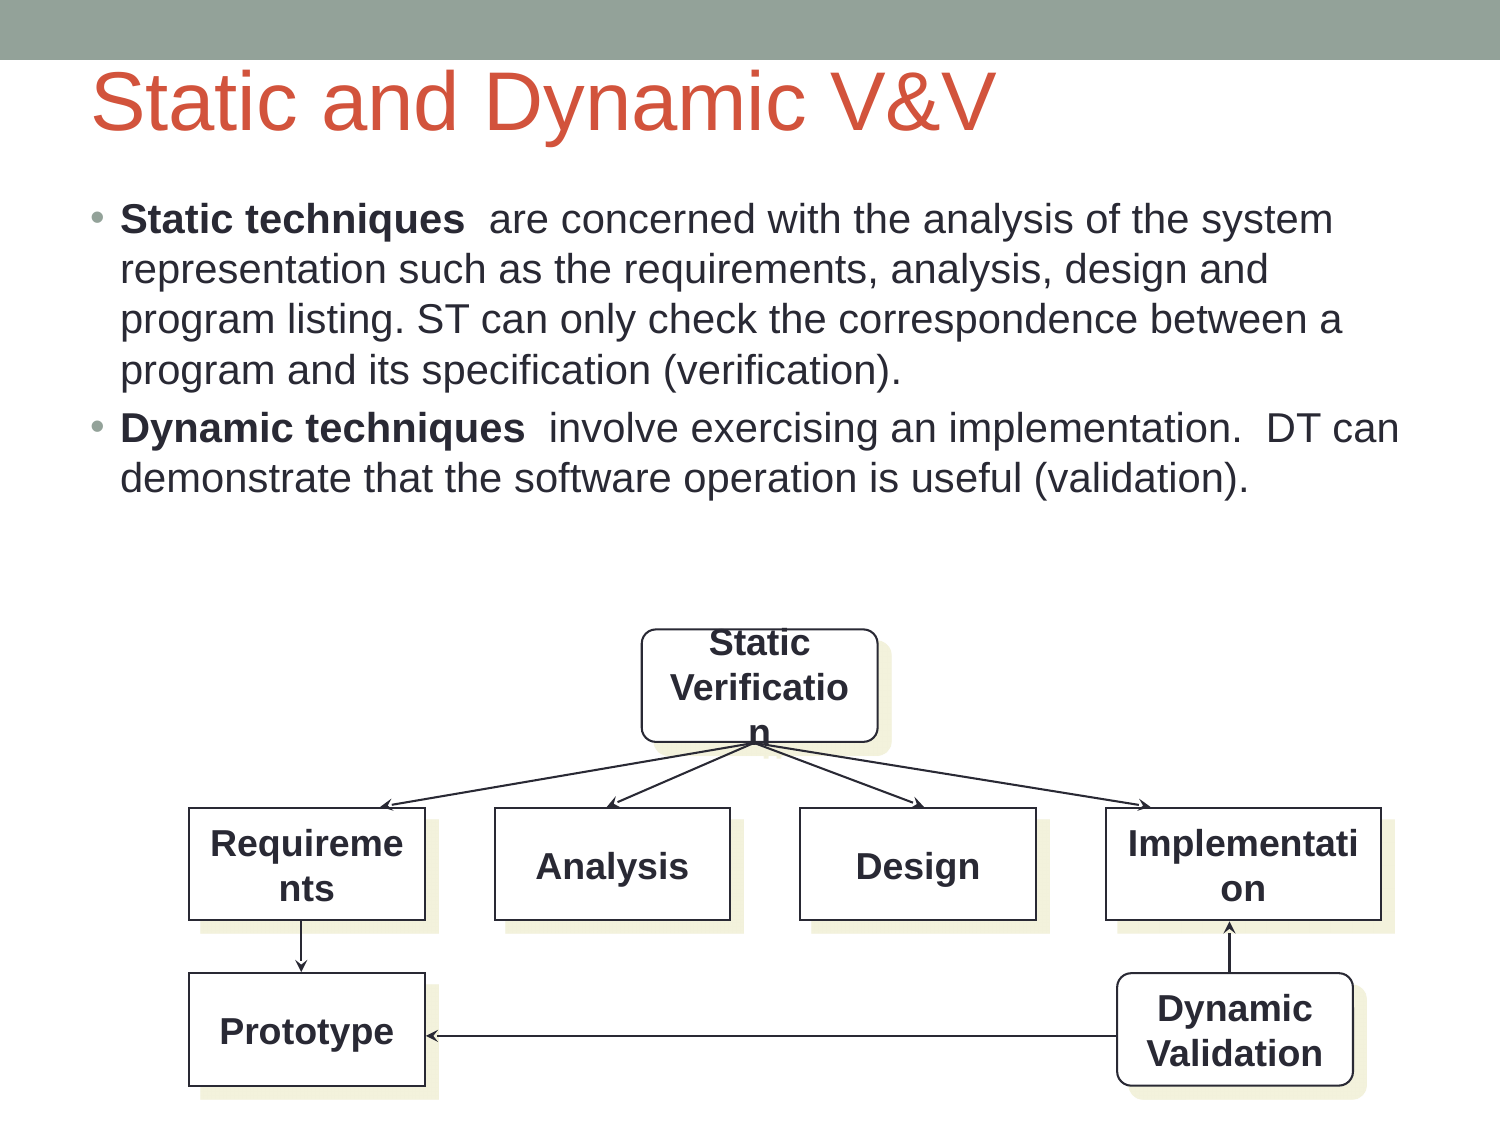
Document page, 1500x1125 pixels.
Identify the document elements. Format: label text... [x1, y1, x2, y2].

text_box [753, 742, 1151, 807]
text_box Design [800, 815, 1037, 921]
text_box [380, 742, 606, 807]
list Static techniques are concerned with the analysis of the system representation such as the requirements, analysis, design and program listing. ST can only check the correspondence between a program and its specification (verification). Dynamic techniques involve exercising an implementation. DT can demonstrate that the software operation is useful (validation). [75, 184, 1425, 698]
text_box Implementation [1105, 807, 1382, 921]
text_box Analysis [494, 815, 731, 921]
text_box Static Verification [641, 629, 878, 740]
title Static and Dynamic V&V [75, 20, 1342, 175]
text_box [606, 742, 751, 807]
text_box Dynamic Validation [1117, 973, 1354, 1086]
text_box Prototype [188, 973, 425, 1086]
text_box Requirements [188, 807, 425, 921]
